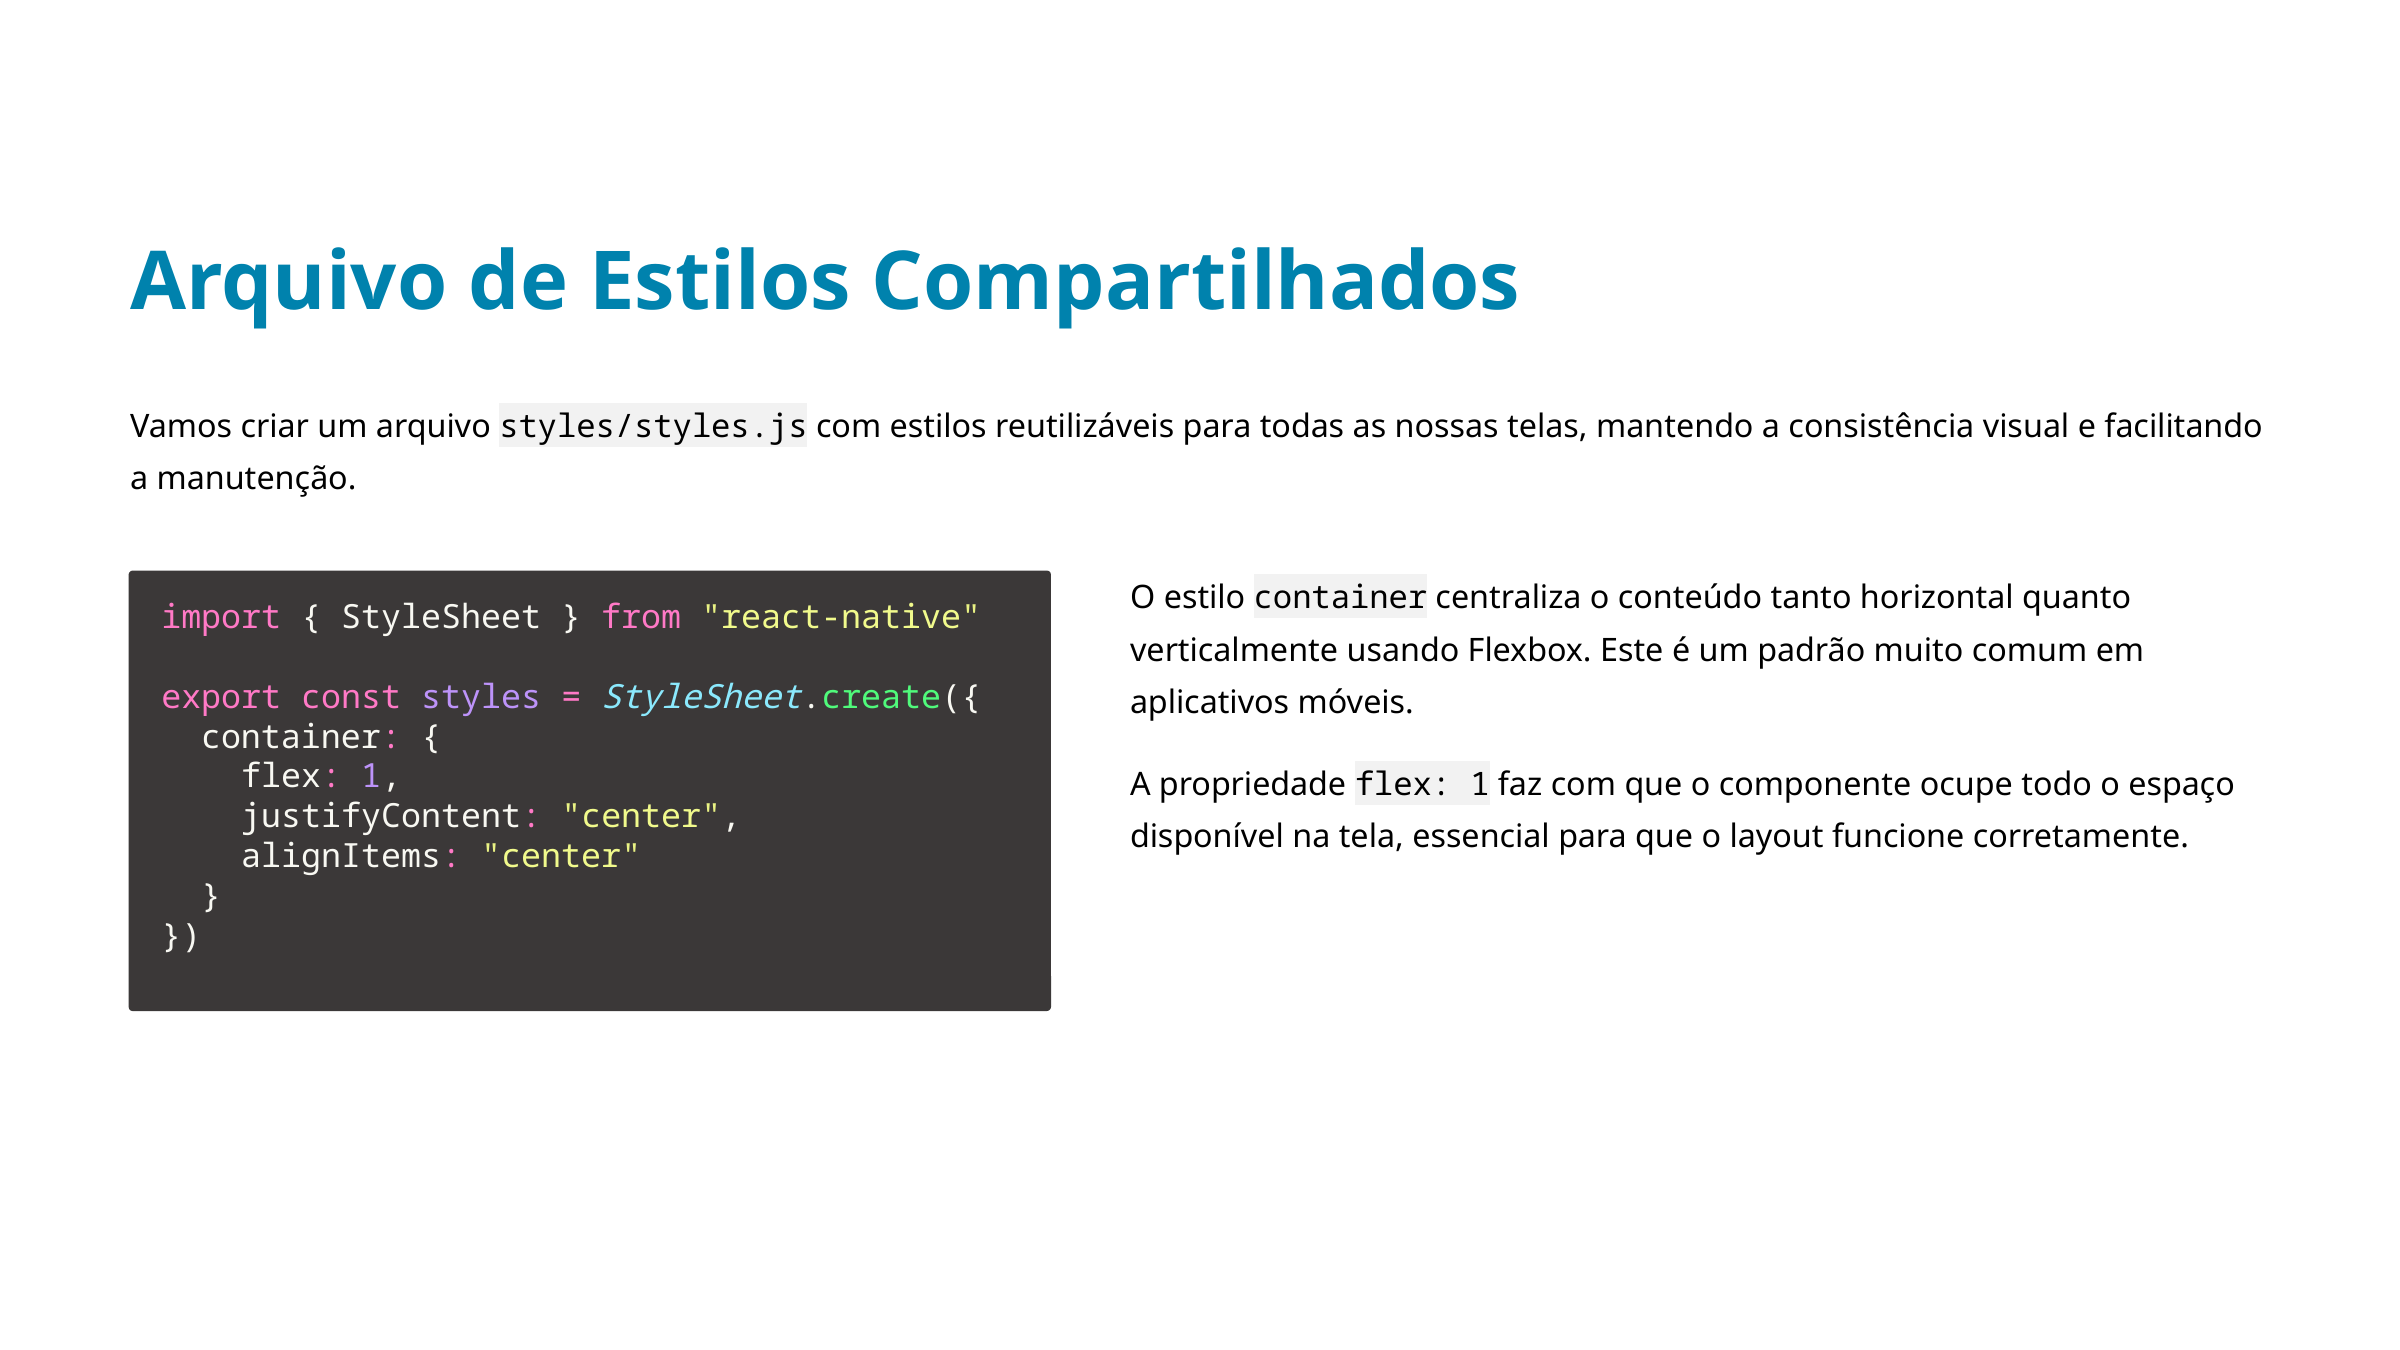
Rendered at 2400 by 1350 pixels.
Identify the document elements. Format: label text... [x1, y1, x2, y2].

text_box Arquivo de Estilos Compartilhados [130, 225, 1460, 327]
text_box [128, 570, 1052, 1012]
text_box import { StyleSheet } from "react-native" export const styles = StyleSheet.create({ container: { flex: 1, justifyContent: "center", alignItems: "center" } }) [161, 594, 1019, 990]
text_box O estilo container centraliza o conteúdo tanto horizontal quanto verticalmente usando Flexbox. Este é um padrão muito comum em aplicativos móveis. [1130, 563, 2271, 721]
text_box A propriedade flex: 1 faz com que o componente ocupe todo o espaço disponível na tela, essencial para que o layout funcione corretamente. [1130, 750, 2271, 856]
text_box Vamos criar um arquivo styles/styles.js com estilos reutilizáveis para todas as nossas telas, mantendo a consistência visual e facilitando a manutenção. [130, 391, 2270, 498]
